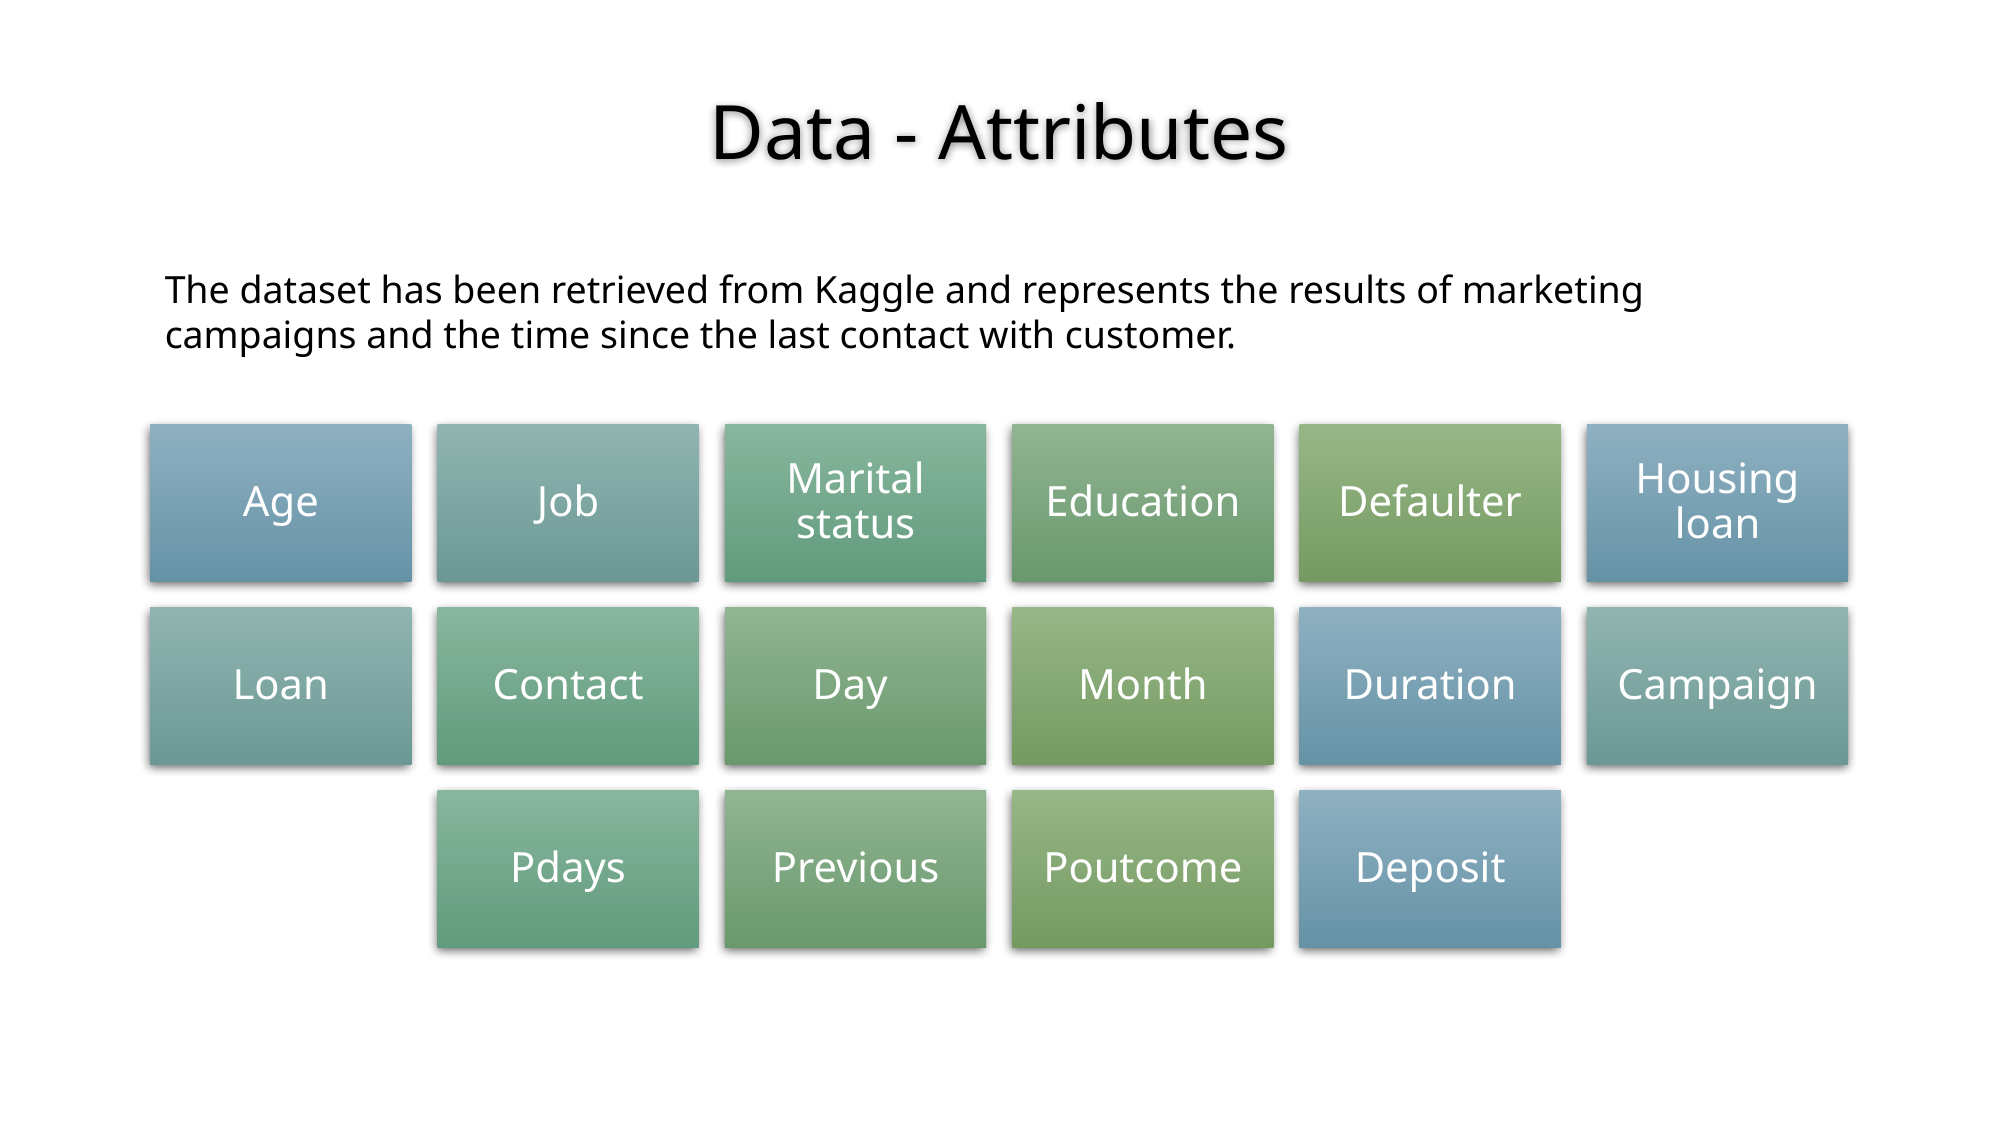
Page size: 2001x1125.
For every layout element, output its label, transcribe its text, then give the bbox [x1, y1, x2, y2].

title Data - Attributes [150, 32, 1849, 239]
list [149, 380, 1849, 991]
text_box The dataset has been retrieved from Kaggle and represents the results of marketing campaigns and the time since the last contact with customer. [149, 258, 1849, 363]
